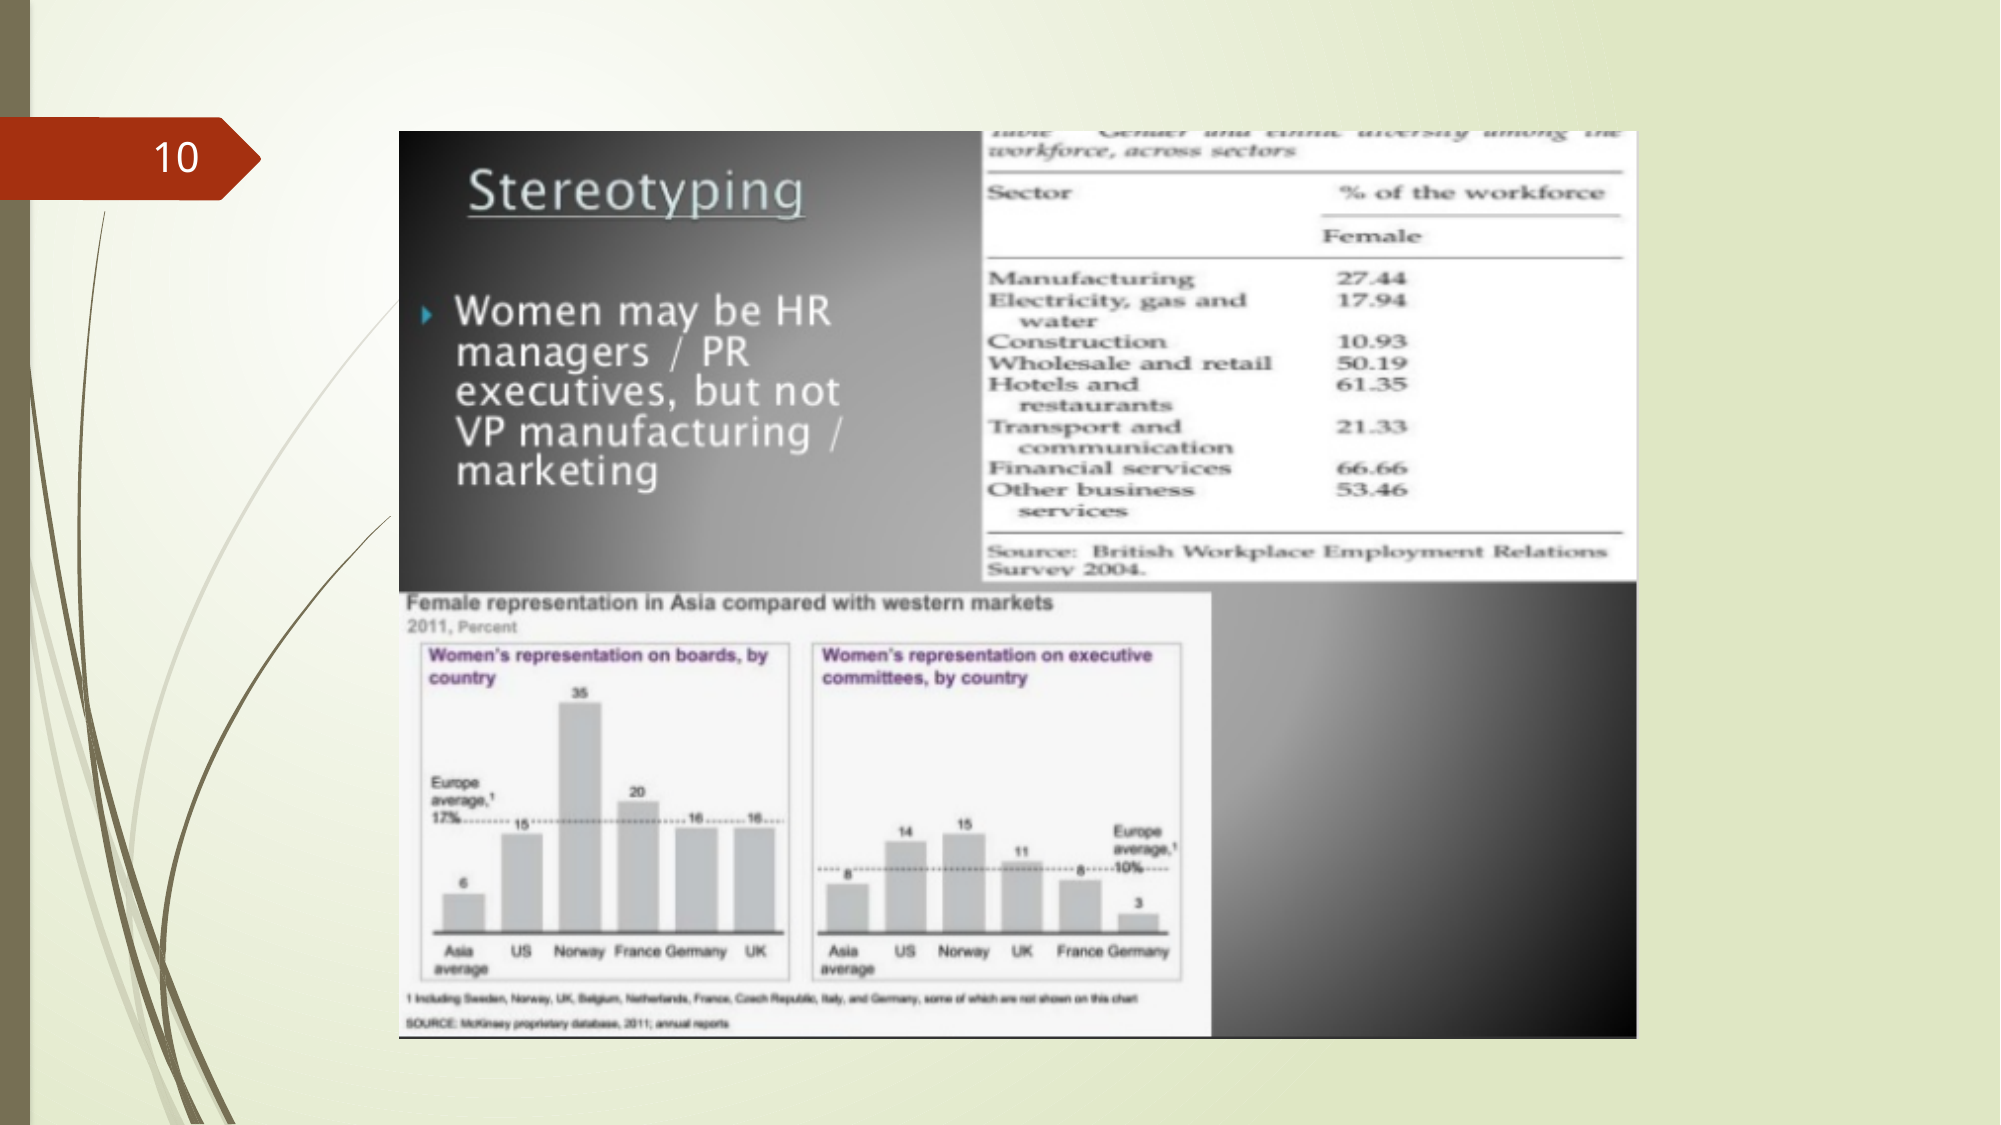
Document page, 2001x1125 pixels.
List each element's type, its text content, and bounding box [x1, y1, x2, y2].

picture [399, 130, 1640, 1039]
slide_number 10 [87, 129, 216, 190]
